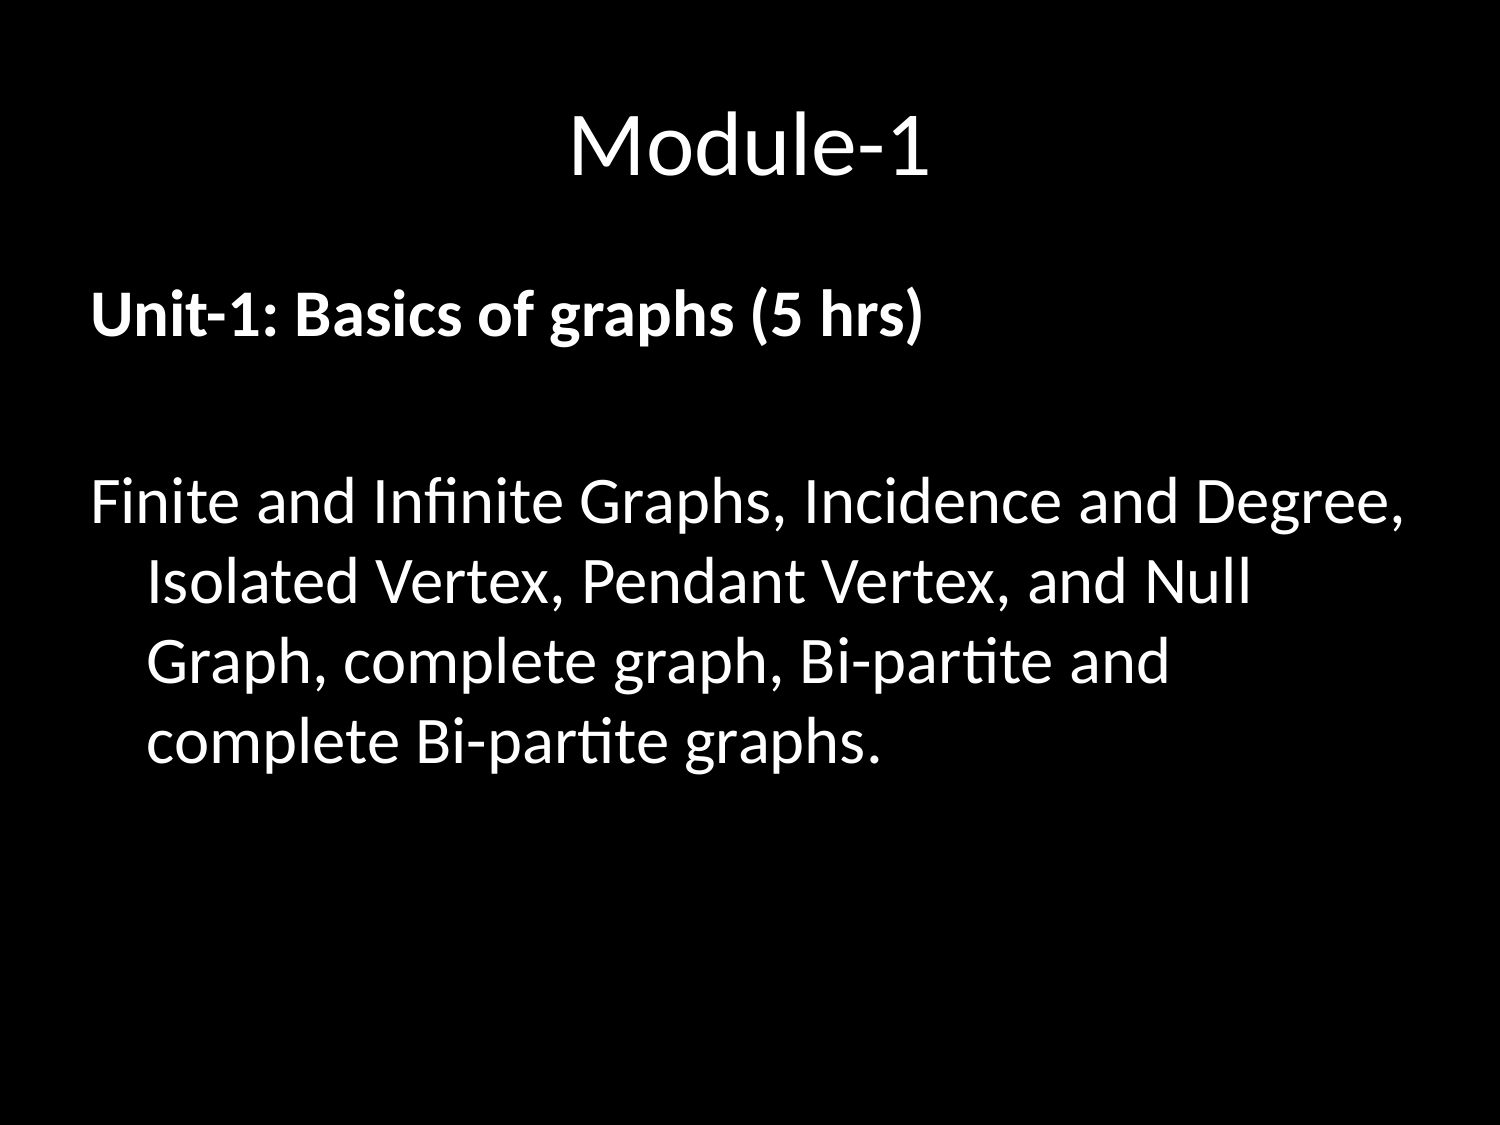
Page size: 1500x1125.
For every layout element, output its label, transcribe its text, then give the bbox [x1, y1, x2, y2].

list Unit-1: Basics of graphs (5 hrs) Finite and Infinite Graphs, Incidence and Degree, Isolated Vertex, Pendant Vertex, and Null Graph, complete graph, Bi-partite and complete Bi-partite graphs. [75, 262, 1425, 1005]
title Module-1 [75, 45, 1425, 233]
